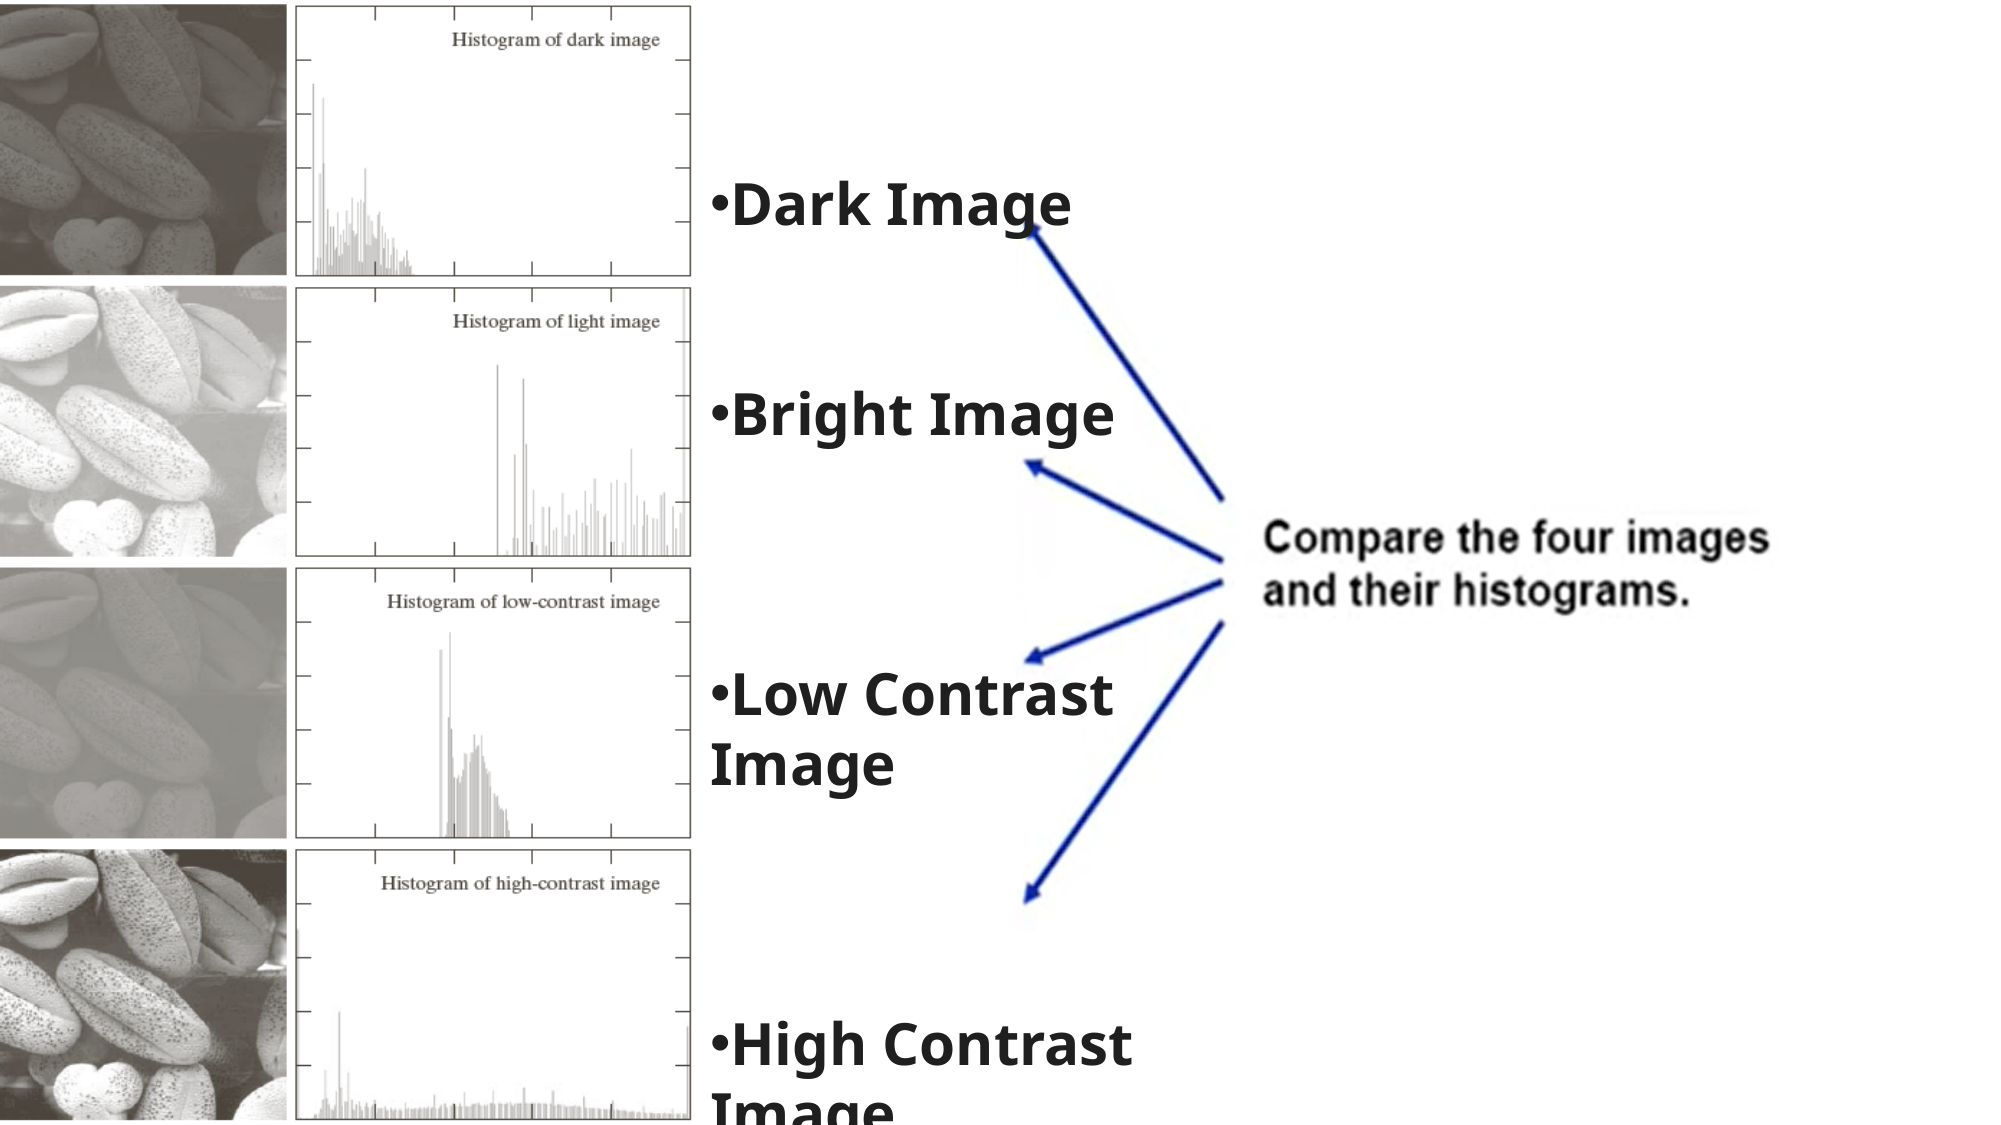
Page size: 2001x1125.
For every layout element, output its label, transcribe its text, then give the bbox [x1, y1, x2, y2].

text_box Dark Image Bright Image Low Contrast Image High Contrast Image [696, 160, 1259, 1125]
picture [0, 0, 696, 1125]
title Histogram [696, 61, 1848, 320]
picture [1016, 191, 1816, 934]
